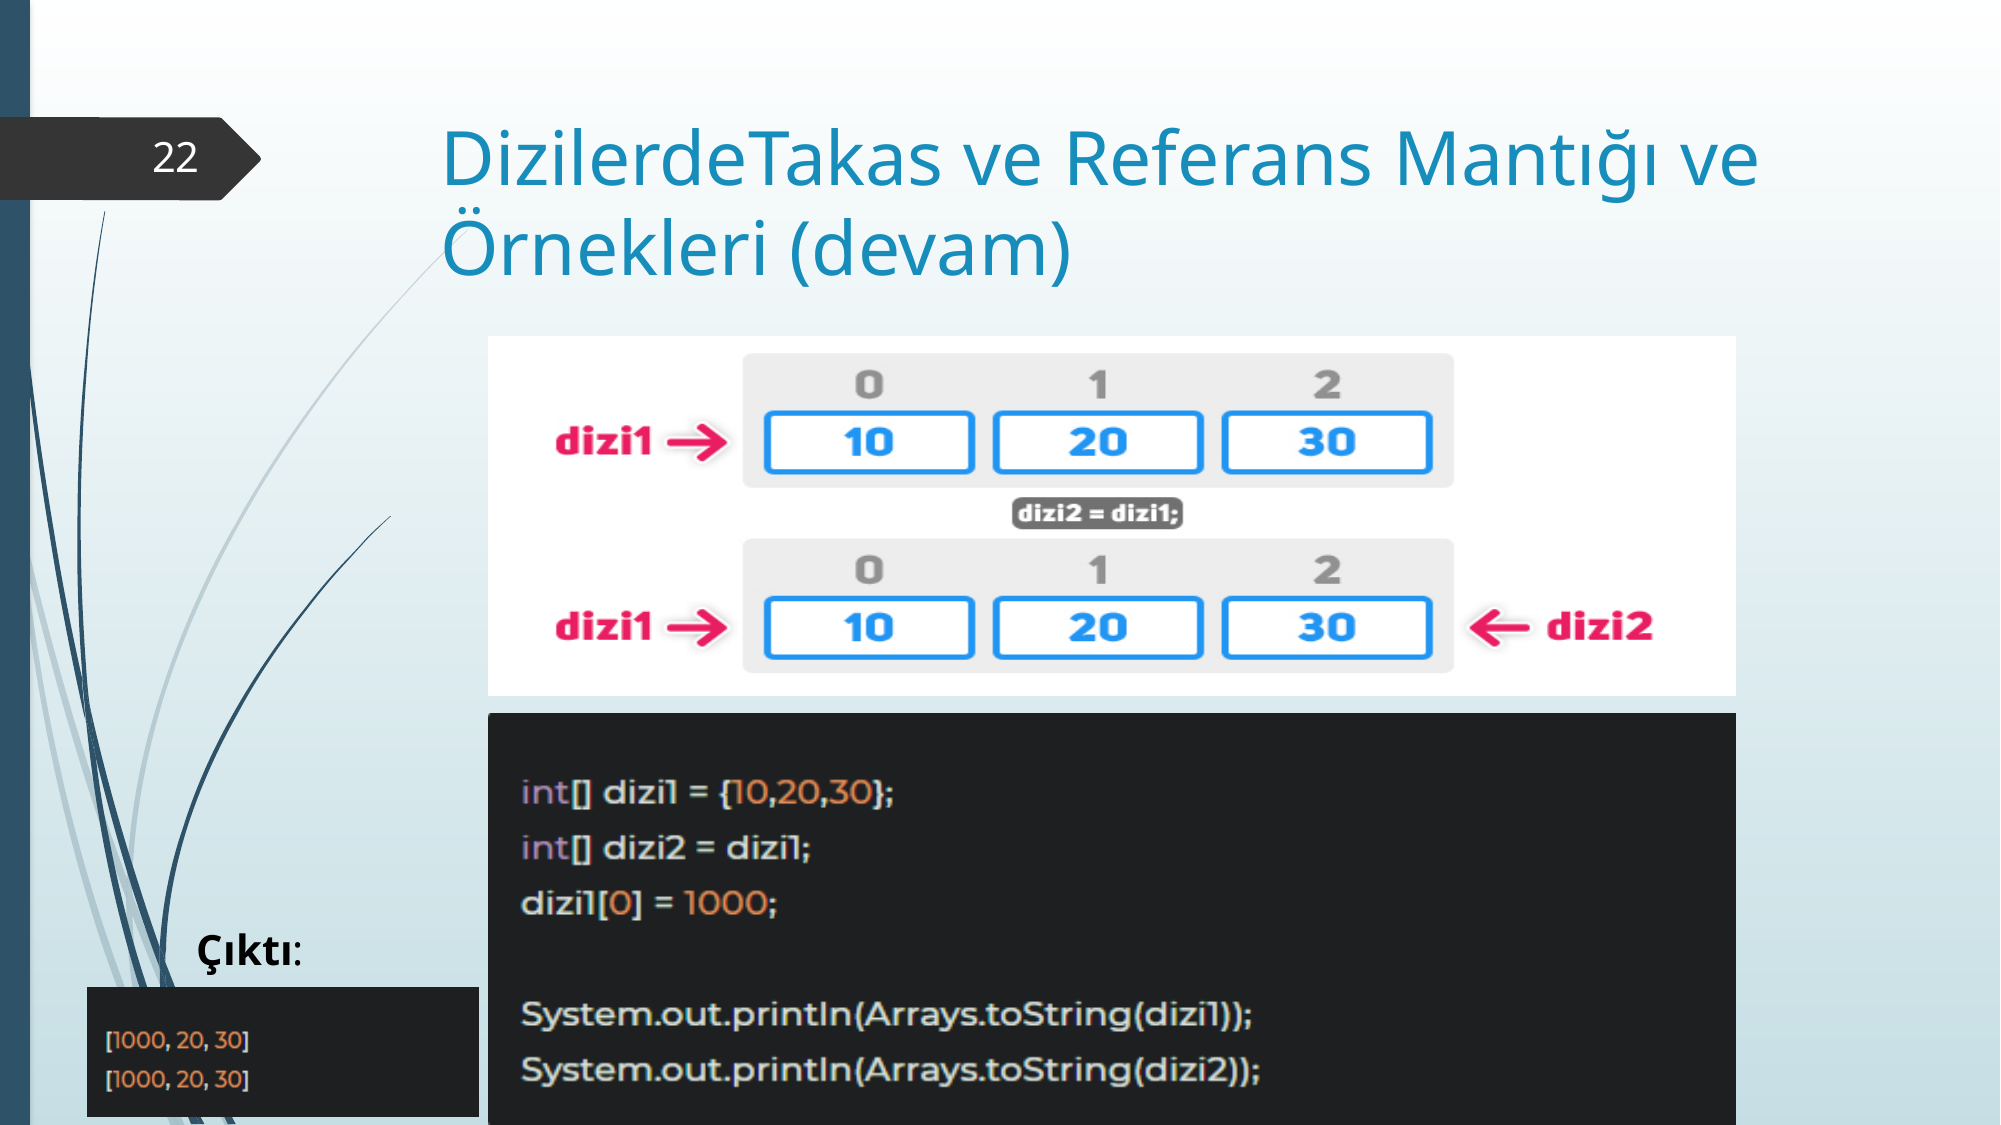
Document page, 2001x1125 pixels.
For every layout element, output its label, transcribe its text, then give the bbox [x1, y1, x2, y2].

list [488, 336, 1736, 697]
text_box Çıktı: [182, 916, 348, 982]
picture [488, 713, 1736, 1125]
title DizilerdeTakas ve Referans Mantığı ve Örnekleri (devam) [425, 102, 1888, 313]
picture [86, 986, 480, 1117]
slide_number 22 [87, 129, 216, 190]
